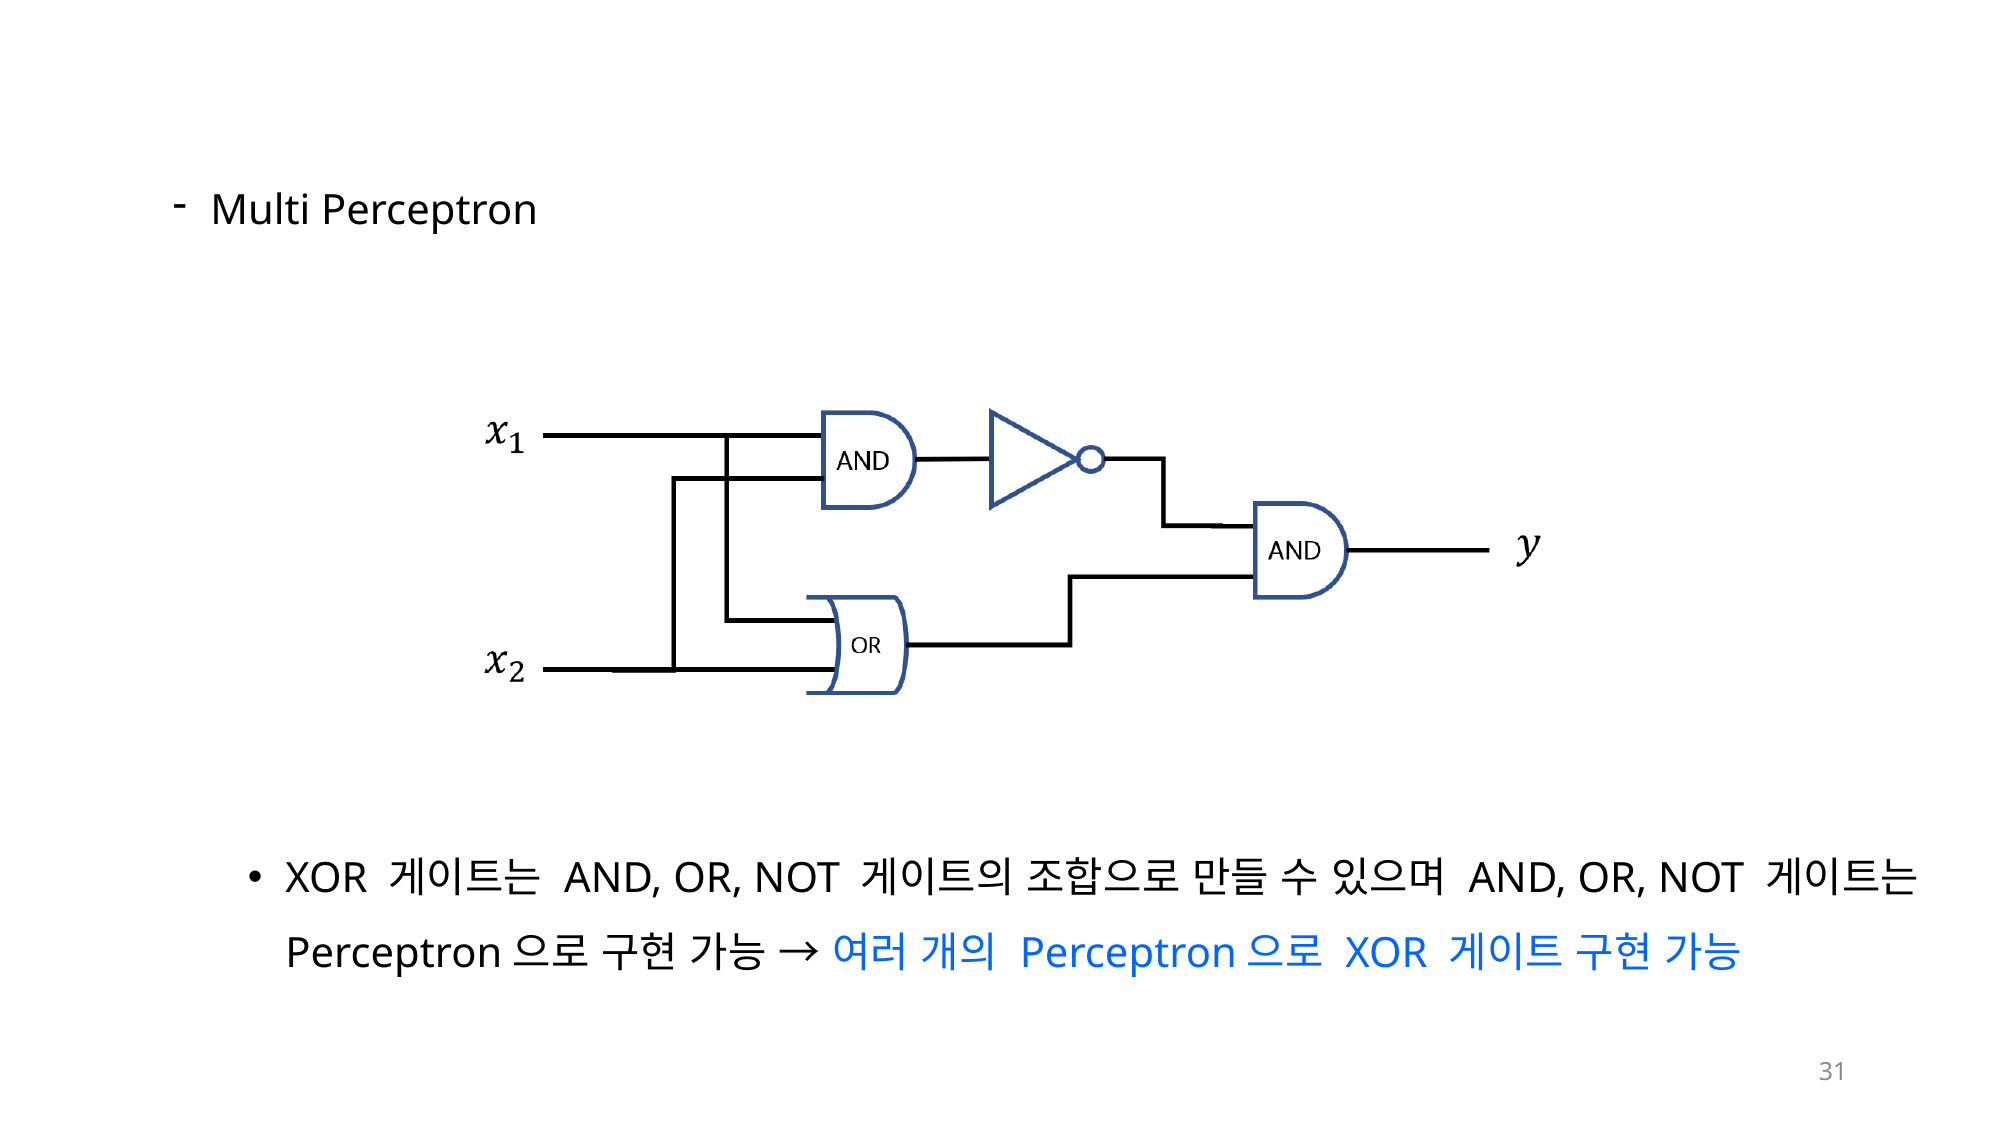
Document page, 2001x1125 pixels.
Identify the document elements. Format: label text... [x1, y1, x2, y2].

picture [465, 393, 1560, 695]
slide_number 31 [1412, 1042, 1863, 1103]
